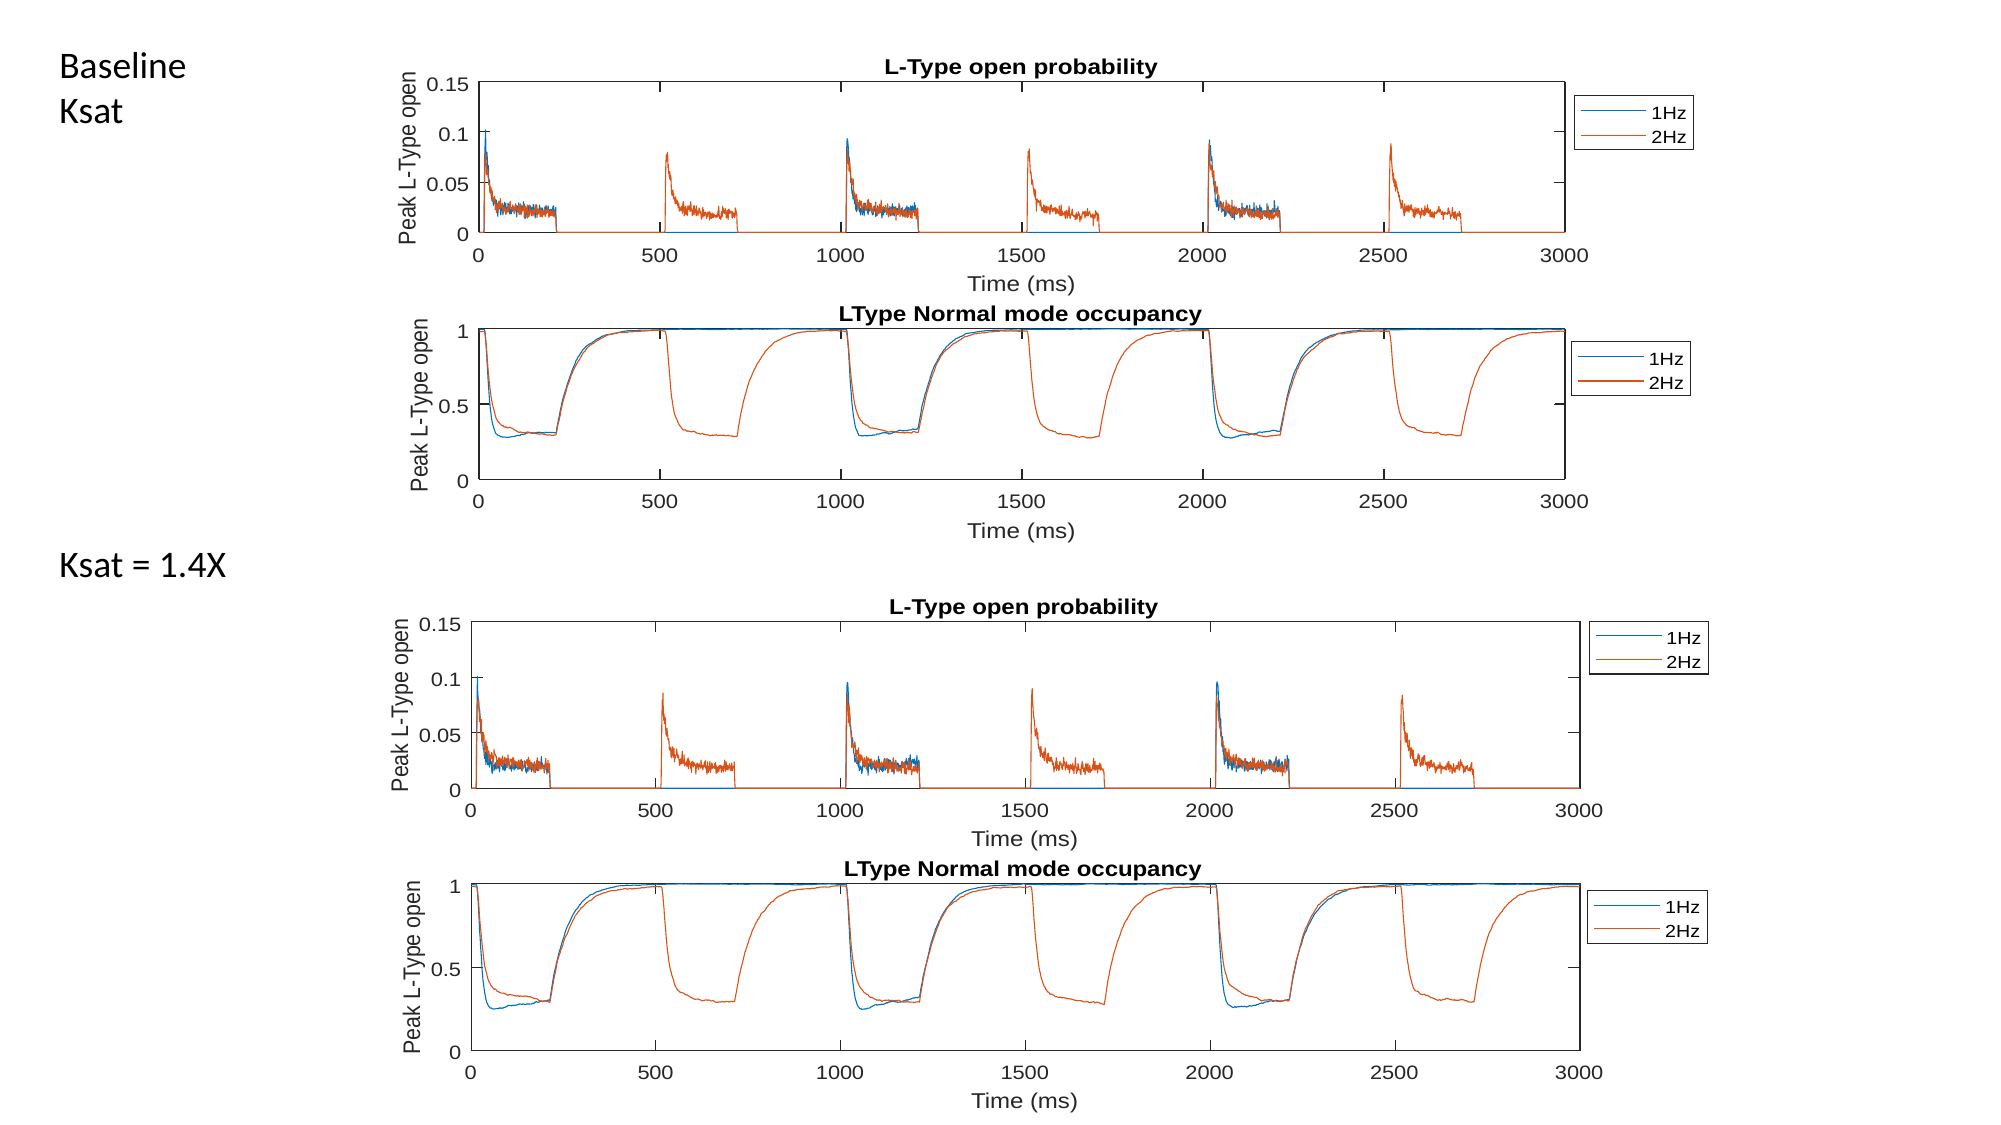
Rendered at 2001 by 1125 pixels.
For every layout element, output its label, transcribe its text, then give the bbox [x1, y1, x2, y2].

picture [284, 572, 1716, 1125]
text_box Ksat = 1.4X [44, 532, 269, 592]
picture [296, 33, 1697, 553]
text_box Baseline Ksat [44, 33, 269, 139]
